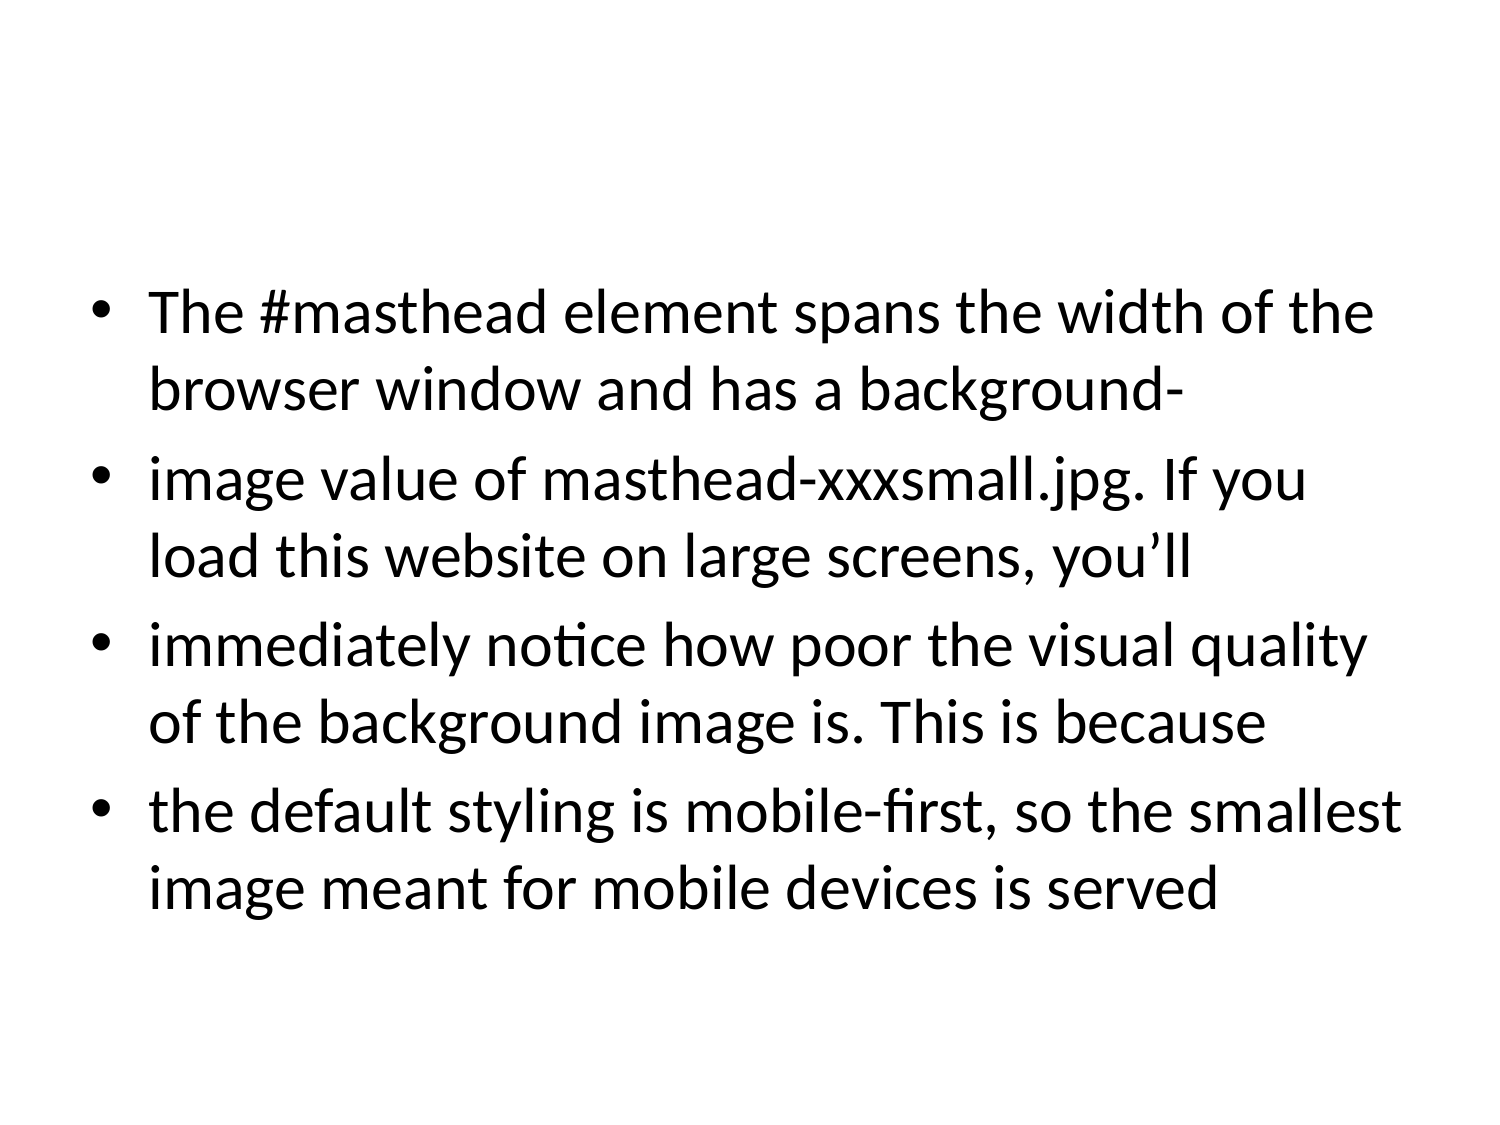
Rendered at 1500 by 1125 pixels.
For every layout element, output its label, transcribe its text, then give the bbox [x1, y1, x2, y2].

list The #masthead element spans the width of the browser window and has a background- image value of masthead-xxxsmall.jpg. If you load this website on large screens, you’ll immediately notice how poor the visual quality of the background image is. This is because the default styling is mobile-first, so the smallest image meant for mobile devices is served [75, 262, 1425, 1005]
